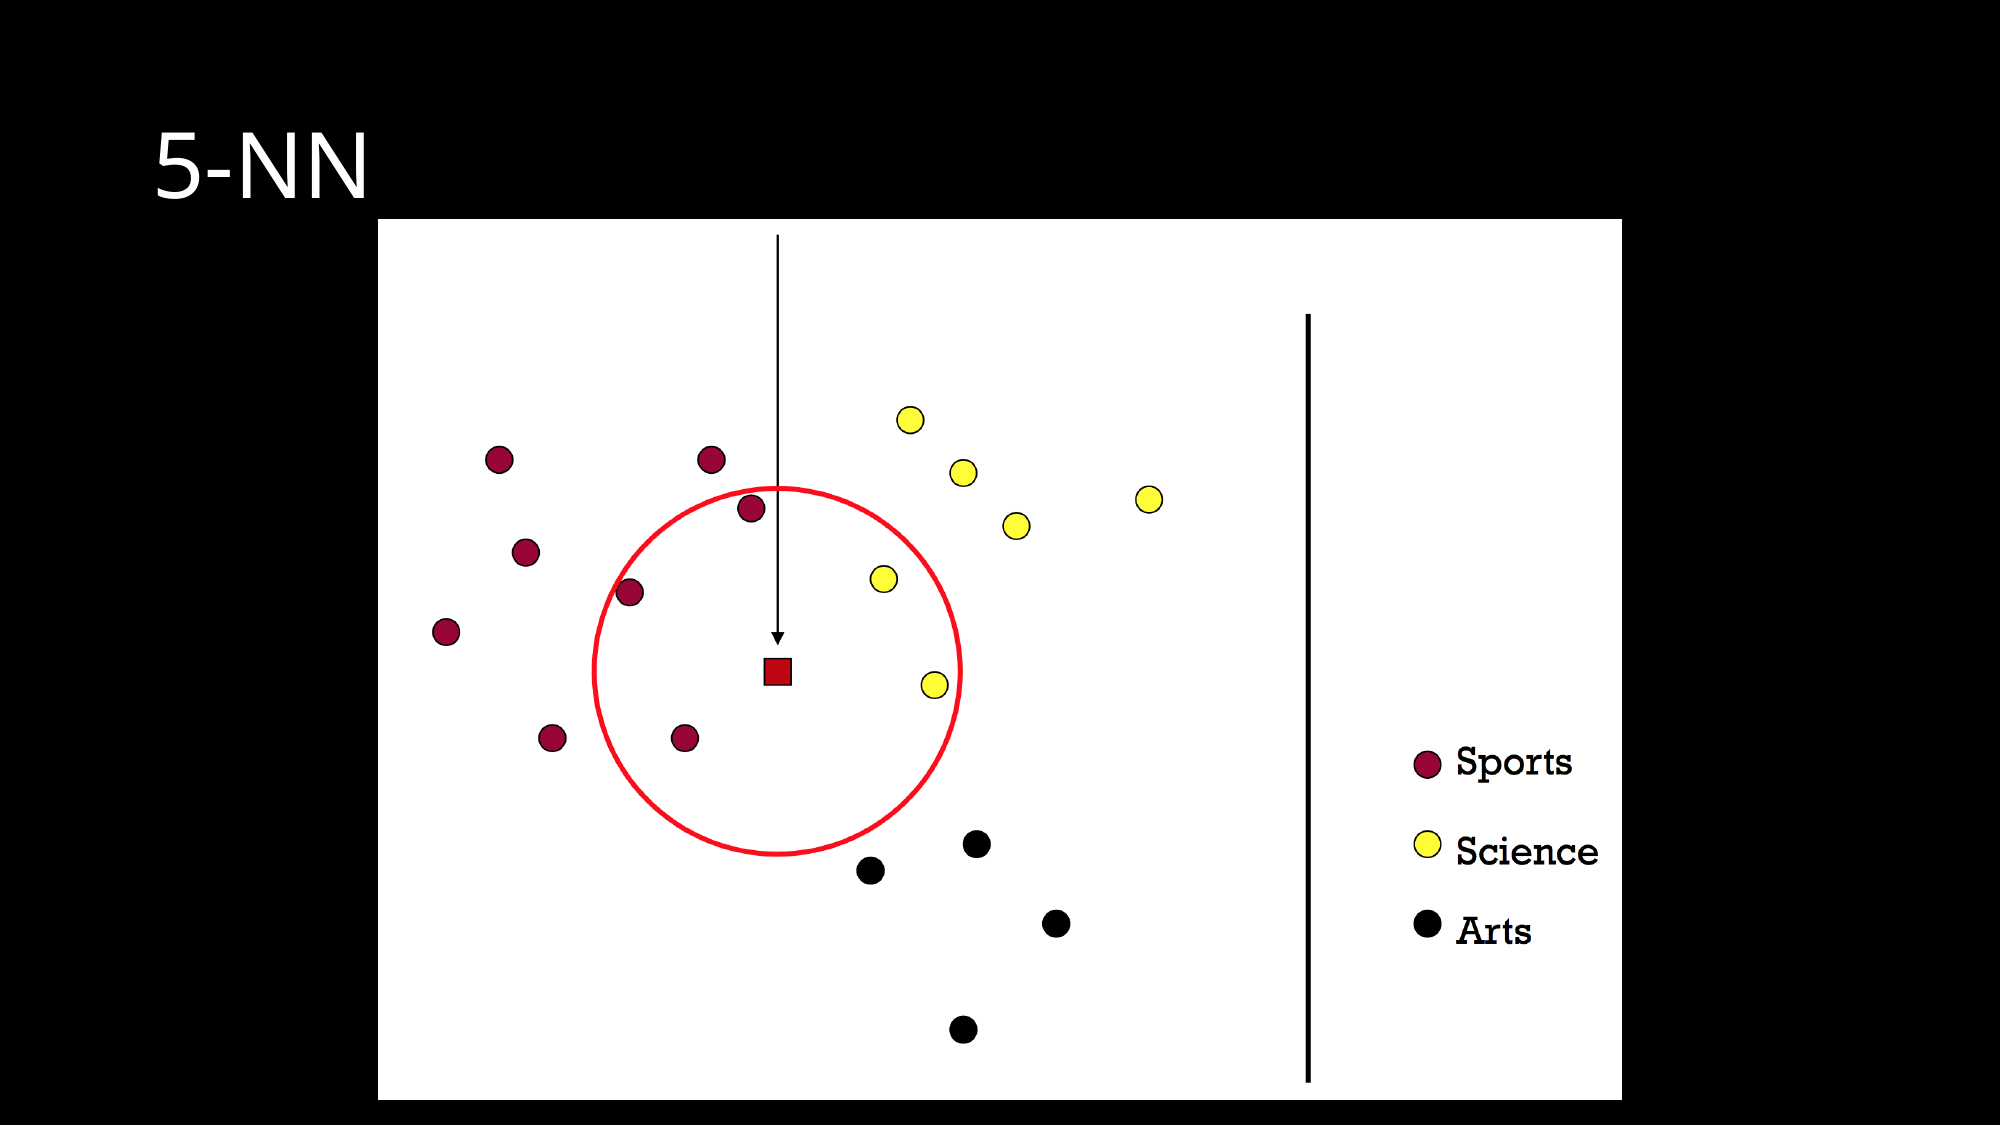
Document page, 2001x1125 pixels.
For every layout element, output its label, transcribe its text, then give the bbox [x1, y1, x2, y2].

picture [378, 219, 1622, 1100]
title 5-NN [137, 59, 1863, 278]
